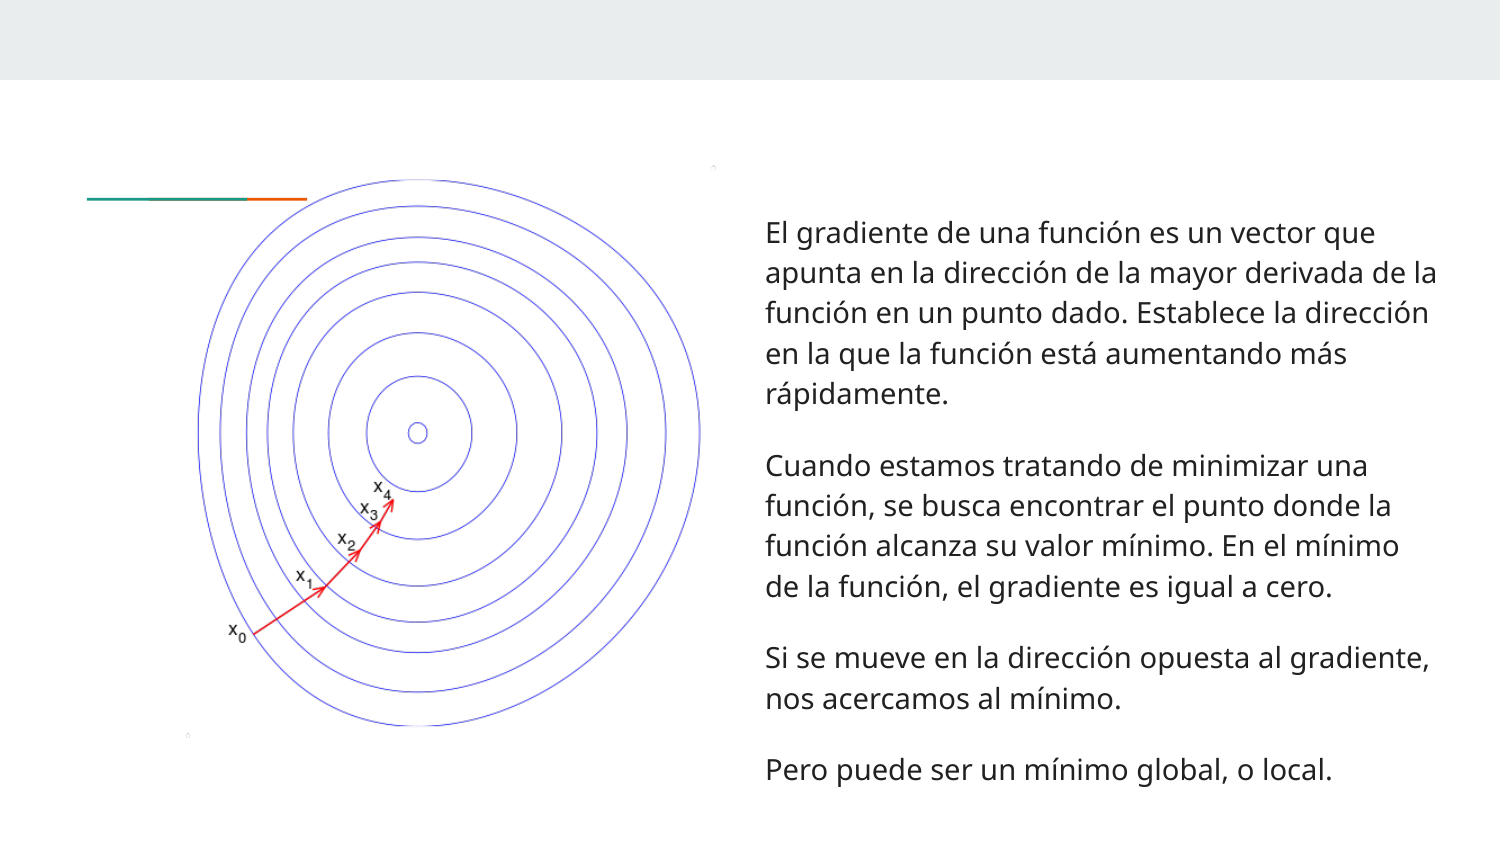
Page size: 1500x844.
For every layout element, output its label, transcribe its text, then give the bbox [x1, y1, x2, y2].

picture [163, 142, 739, 760]
list El gradiente de una función es un vector que apunta en la dirección de la mayor derivada de la función en un punto dado. Establece la dirección en la que la función está aumentando más rápidamente. Cuando estamos tratando de minimizar una función, se busca encontrar el punto donde la función alcanza su valor mínimo. En el mínimo de la función, el gradiente es igual a cero. Si se mueve en la dirección opuesta al gradiente, nos acercamos al mínimo. Pero puede ser un mínimo global, o local. [750, 193, 1455, 803]
